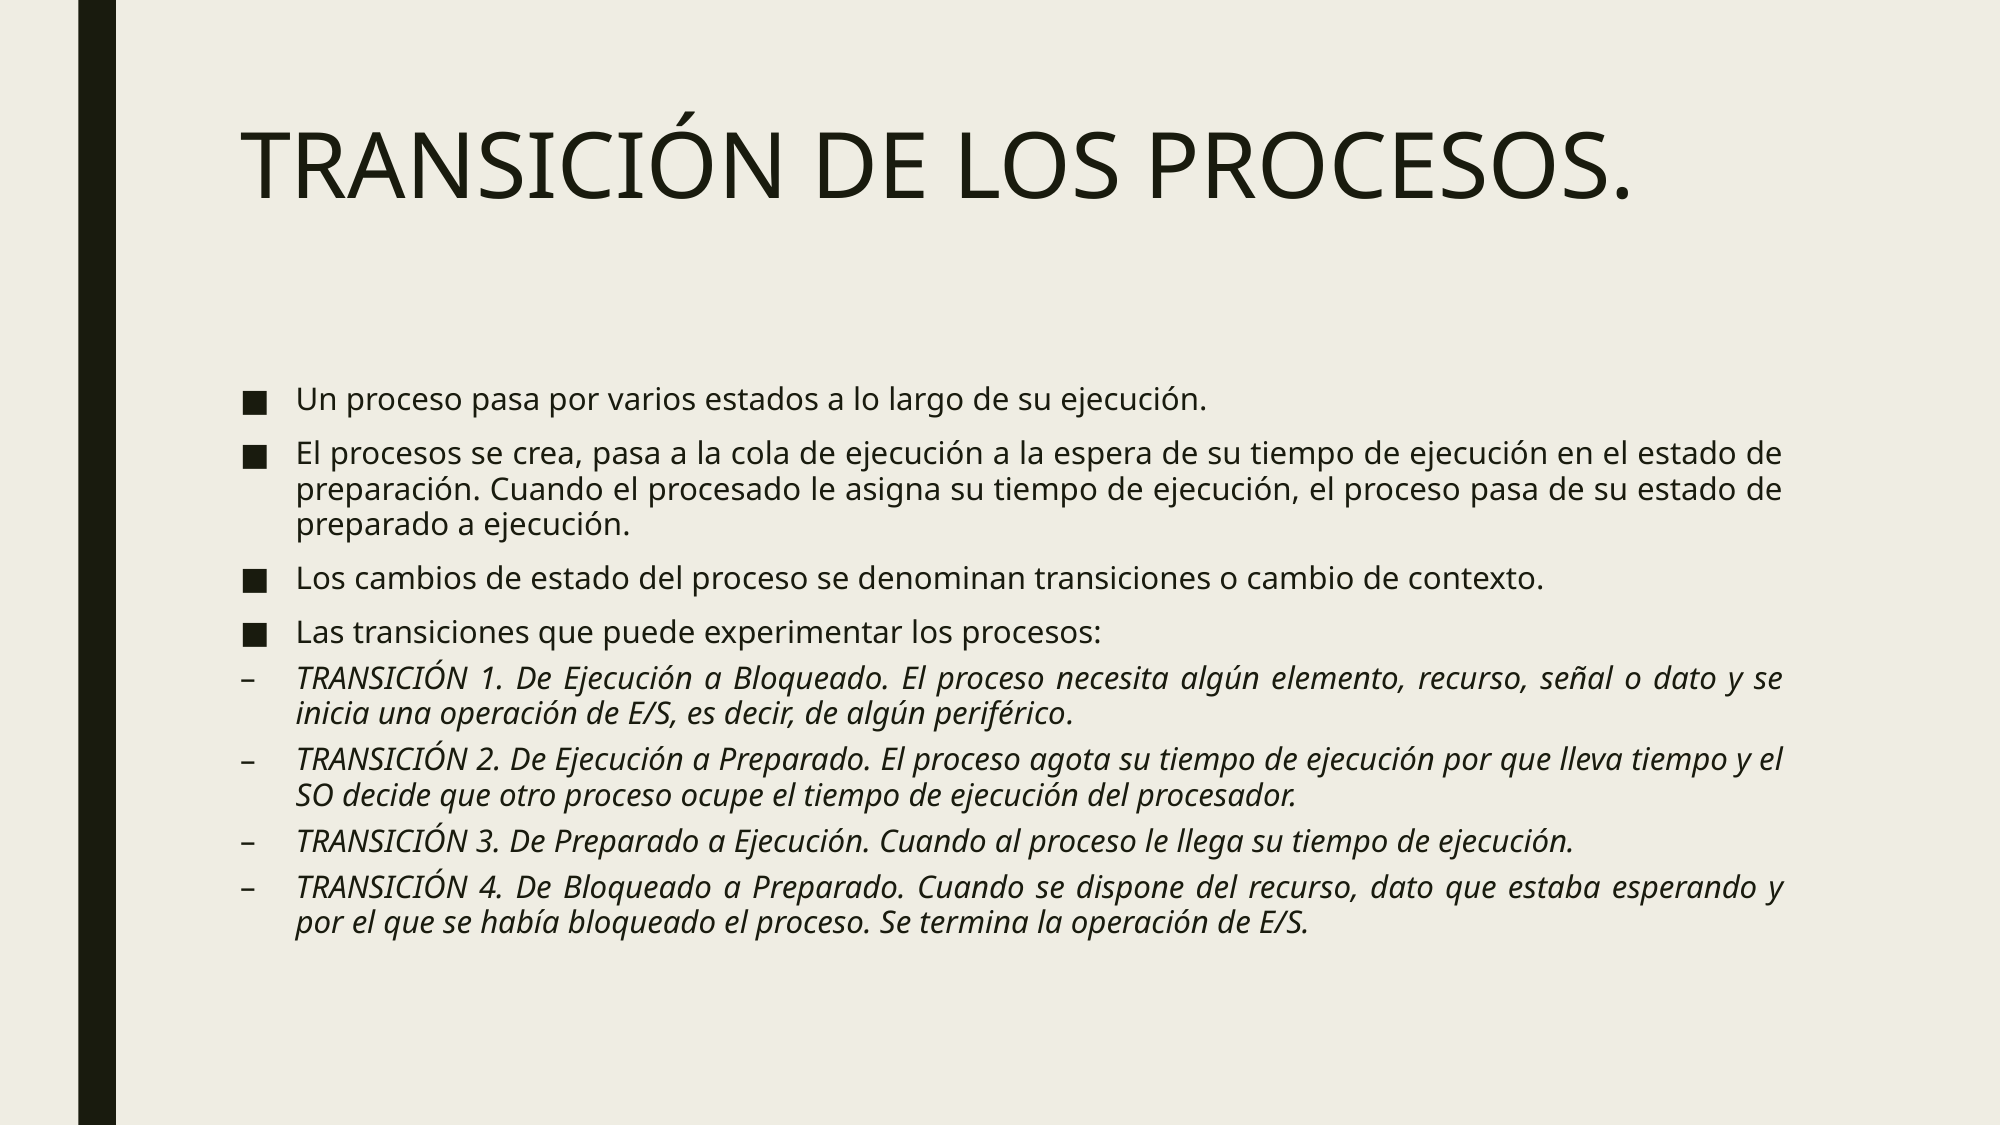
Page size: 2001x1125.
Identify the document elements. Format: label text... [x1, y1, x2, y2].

title TRANSICIÓN DE LOS PROCESOS. [225, 112, 1800, 357]
list Un proceso pasa por varios estados a lo largo de su ejecución. El procesos se crea, pasa a la cola de ejecución a la espera de su tiempo de ejecución en el estado de preparación. Cuando el procesado le asigna su tiempo de ejecución, el proceso pasa de su estado de preparado a ejecución. Los cambios de estado del proceso se denominan transiciones o cambio de contexto. Las transiciones que puede experimentar los procesos: TRANSICIÓN 1. De Ejecución a Bloqueado. El proceso necesita algún elemento, recurso, señal o dato y se inicia una operación de E/S, es decir, de algún periférico. TRANSICIÓN 2. De Ejecución a Preparado. El proceso agota su tiempo de ejecución por que lleva tiempo y el SO decide que otro proceso ocupe el tiempo de ejecución del procesador. TRANSICIÓN 3. De Preparado a Ejecución. Cuando al proceso le llega su tiempo de ejecución. TRANSICIÓN 4. De Bloqueado a Preparado. Cuando se dispone del recurso, dato que estaba esperando y por el que se había bloqueado el proceso. Se termina la operación de E/S. [225, 375, 1800, 963]
